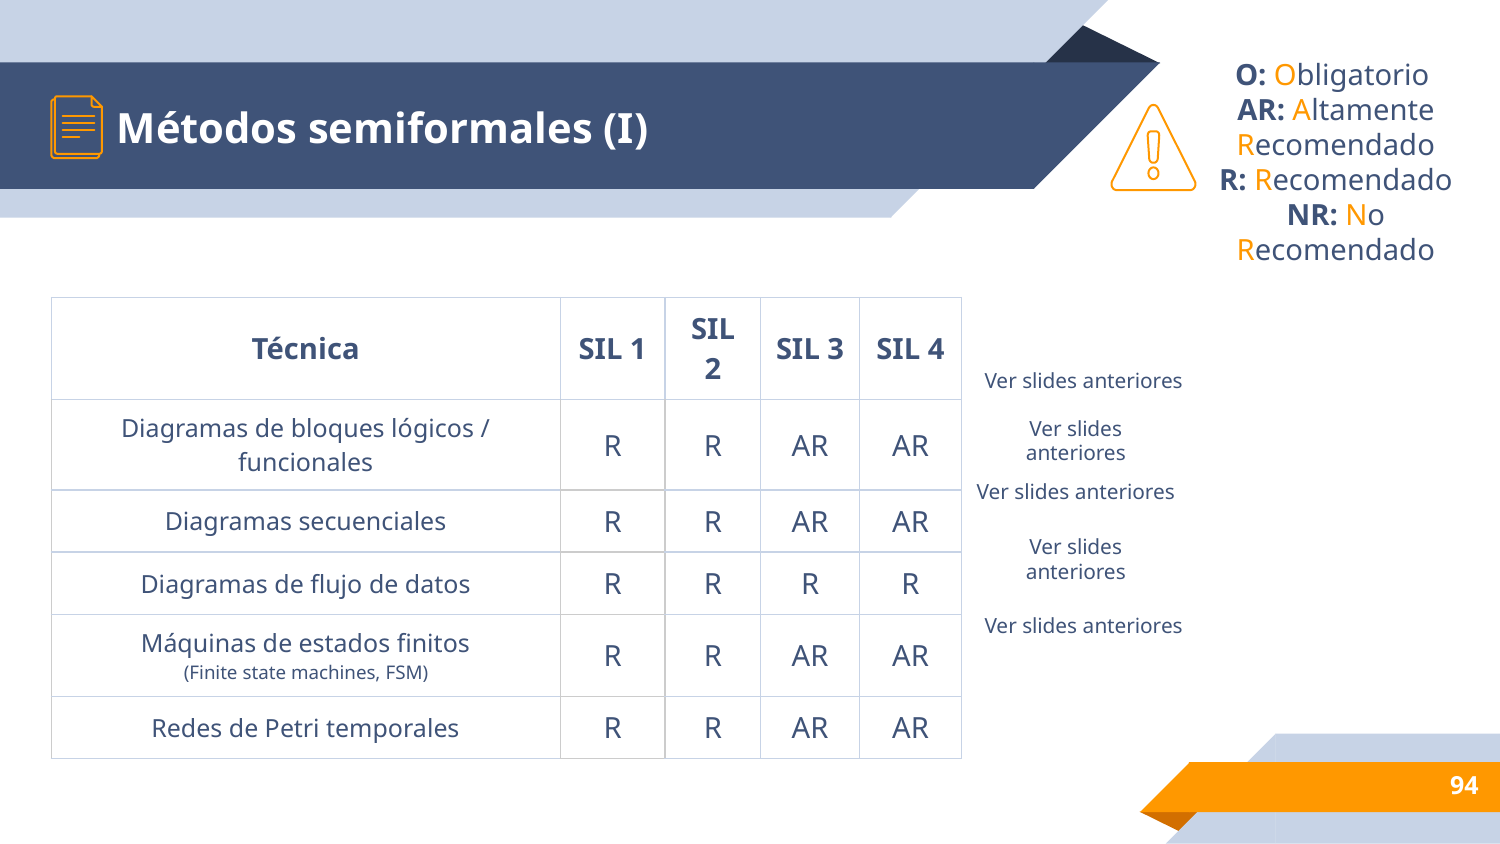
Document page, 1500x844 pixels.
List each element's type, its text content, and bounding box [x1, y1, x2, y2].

table_header SIL 2 [666, 298, 760, 399]
table_cell R [561, 697, 664, 758]
subtitle Ver slides anteriores [957, 458, 1195, 525]
table_cell AR [761, 400, 859, 489]
table_cell R [761, 553, 859, 614]
table_cell R [666, 697, 760, 758]
subtitle Ver slides anteriores [961, 424, 1190, 458]
table_cell R [860, 553, 961, 614]
table_cell R [666, 491, 760, 551]
table_header SIL 1 [561, 298, 664, 399]
subtitle Ver slides anteriores [961, 591, 1206, 659]
subtitle O: Obligatorio AR: Altamente Recomendado R: Recomendado NR: No Recomendado [1172, 64, 1500, 256]
title Métodos semiformales (I) [101, 64, 1066, 190]
table_header Técnica [52, 298, 560, 399]
table_cell Diagramas de flujo de datos [52, 553, 560, 614]
table_header SIL 3 [761, 298, 859, 399]
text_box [50, 96, 103, 159]
table_cell Máquinas de estados finitos (Finite state machines, FSM) [52, 615, 560, 696]
table_cell AR [860, 615, 961, 696]
table_cell R [666, 400, 760, 489]
table_cell Diagramas secuenciales [52, 491, 560, 551]
subtitle Ver slides anteriores [961, 524, 1190, 592]
table_cell AR [860, 697, 961, 758]
subtitle Ver slides anteriores [961, 338, 1206, 424]
table_cell Redes de Petri temporales [52, 697, 560, 758]
table_cell R [666, 553, 760, 614]
table_cell R [561, 553, 664, 614]
table_cell Diagramas de bloques lógicos / funcionales [52, 400, 560, 489]
slide_number ‹#› [1249, 760, 1494, 813]
table_cell R [561, 400, 664, 489]
table_cell AR [860, 491, 961, 551]
table_cell R [666, 615, 760, 696]
table_header SIL 4 [860, 298, 961, 399]
table_cell R [561, 615, 664, 696]
table_cell AR [761, 697, 859, 758]
table_cell R [561, 491, 664, 551]
table_cell AR [761, 615, 859, 696]
table_cell AR [860, 400, 961, 489]
table_cell AR [761, 491, 859, 551]
